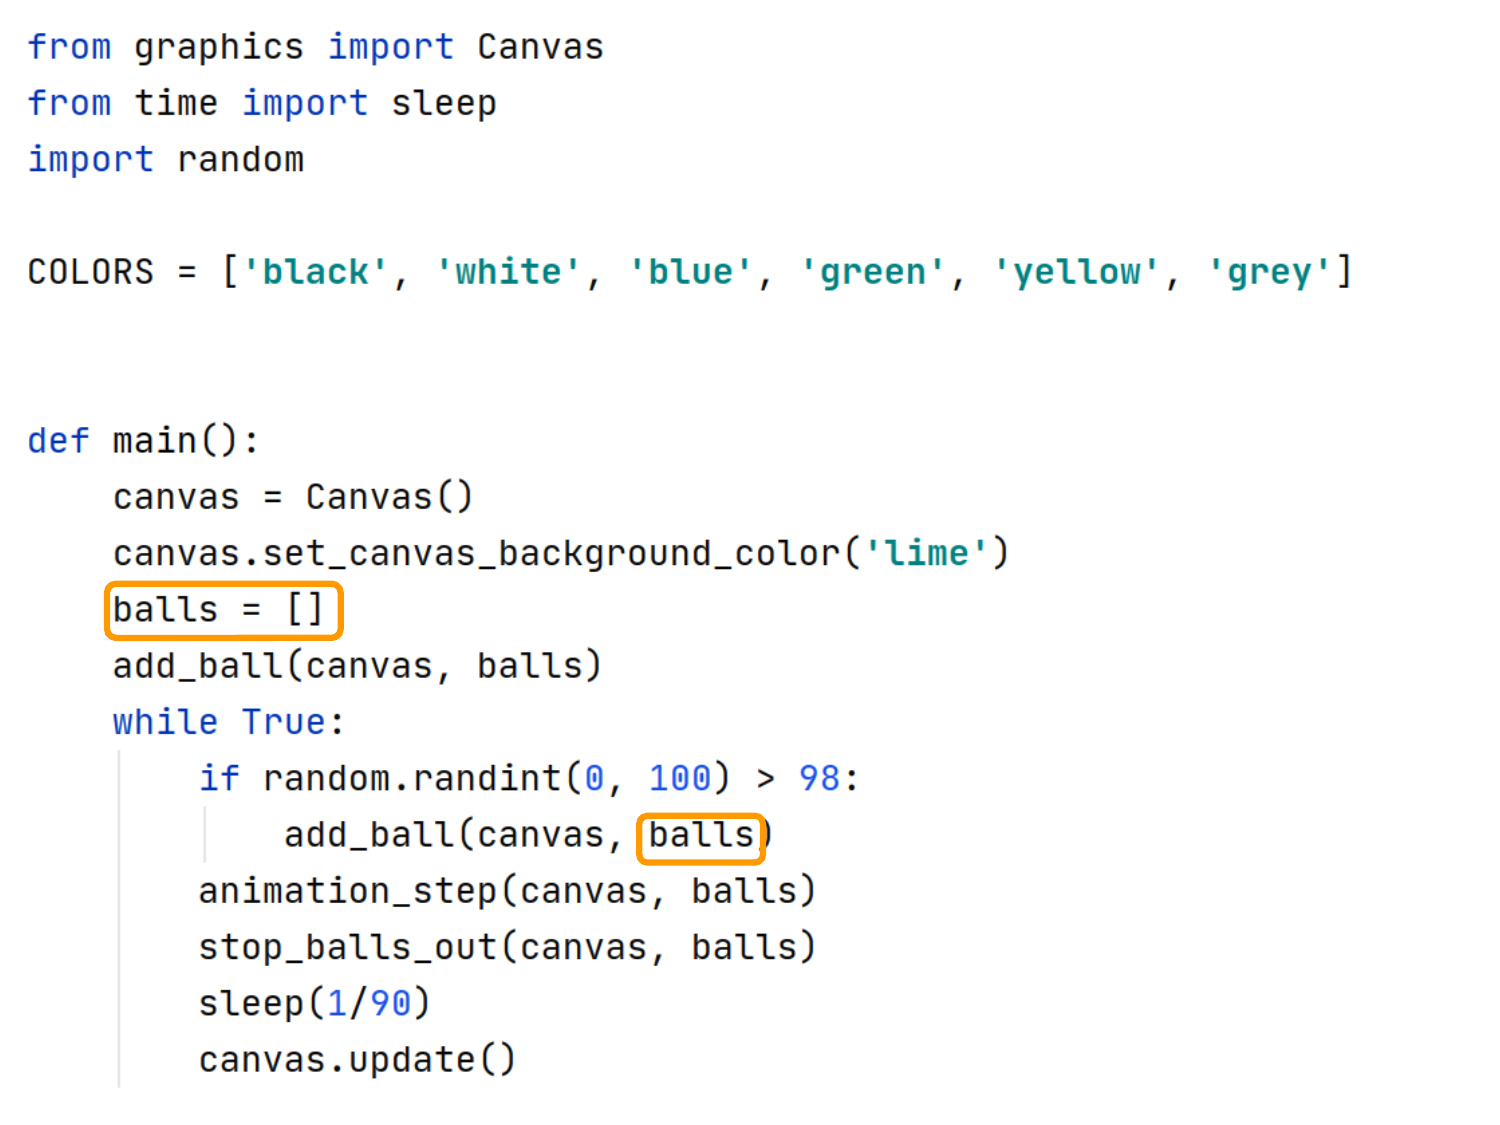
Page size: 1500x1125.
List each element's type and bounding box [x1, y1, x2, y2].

picture [24, 24, 1376, 1101]
